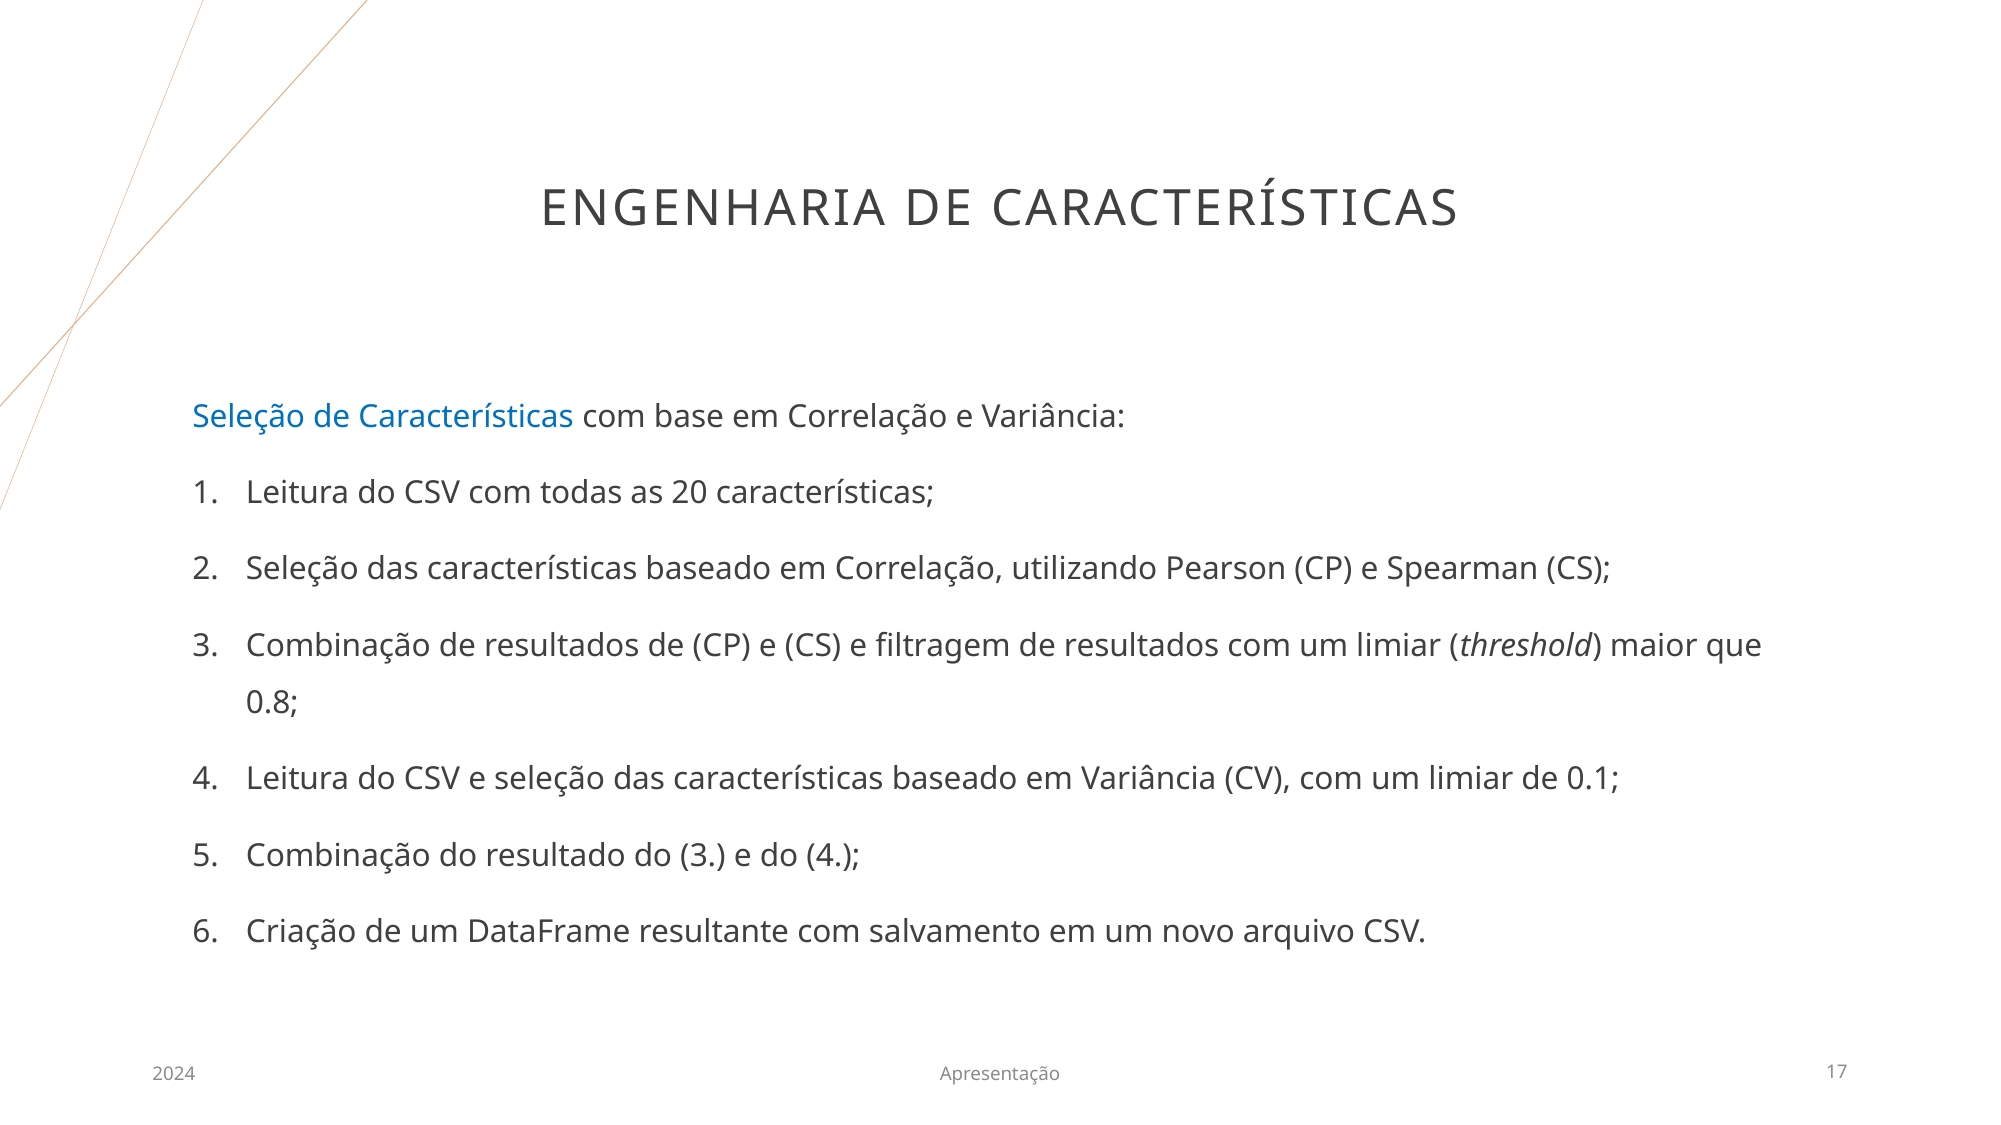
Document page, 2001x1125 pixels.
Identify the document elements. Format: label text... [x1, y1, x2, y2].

slide_number 2024 [137, 1042, 588, 1103]
title ENGENHARIA DE CARACTERÍSTICAS [309, 146, 1691, 272]
slide_number 17 [1412, 1042, 1863, 1103]
footer Apresentação [662, 1042, 1338, 1103]
text_box Seleção de Características com base em Correlação e Variância: Leitura do CSV com todas as 20 características; Seleção das características baseado em Correlação, utilizando Pearson (CP) e Spearman (CS); Combinação de resultados de (CP) e (CS) e filtragem de resultados com um limiar (threshold) maior que 0.8; Leitura do CSV e seleção das características baseado em Variância (CV), com um limiar de 0.1; Combinação do resultado do (3.) e do (4.); Criação de um DataFrame resultante com salvamento em um novo arquivo CSV. [177, 369, 1823, 963]
